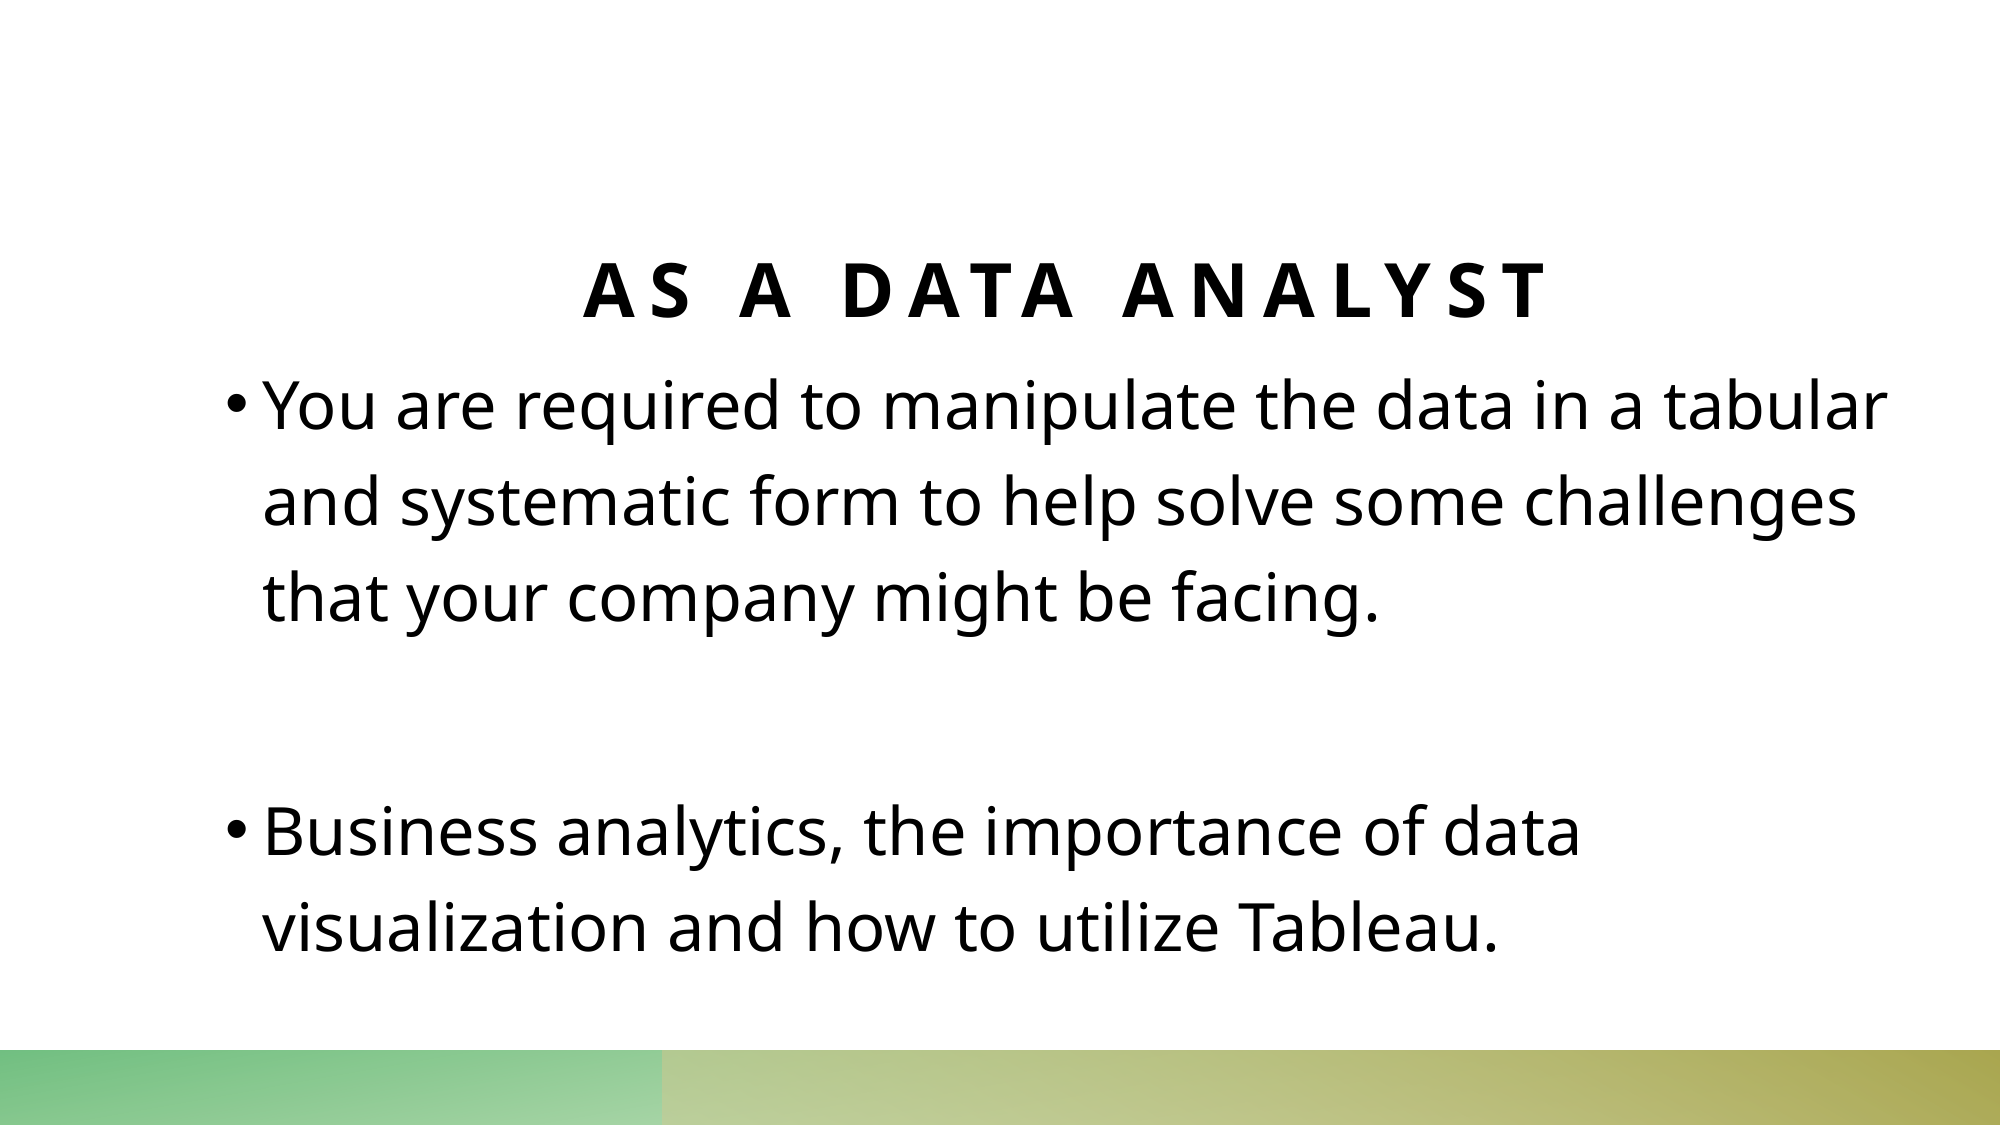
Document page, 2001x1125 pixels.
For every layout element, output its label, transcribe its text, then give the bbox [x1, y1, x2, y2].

title As a Data Analyst [225, 130, 1905, 333]
list You are required to manipulate the data in a tabular and systematic form to help solve some challenges that your company might be facing. Business analytics, the importance of data visualization and how to utilize Tableau. [225, 346, 1905, 996]
